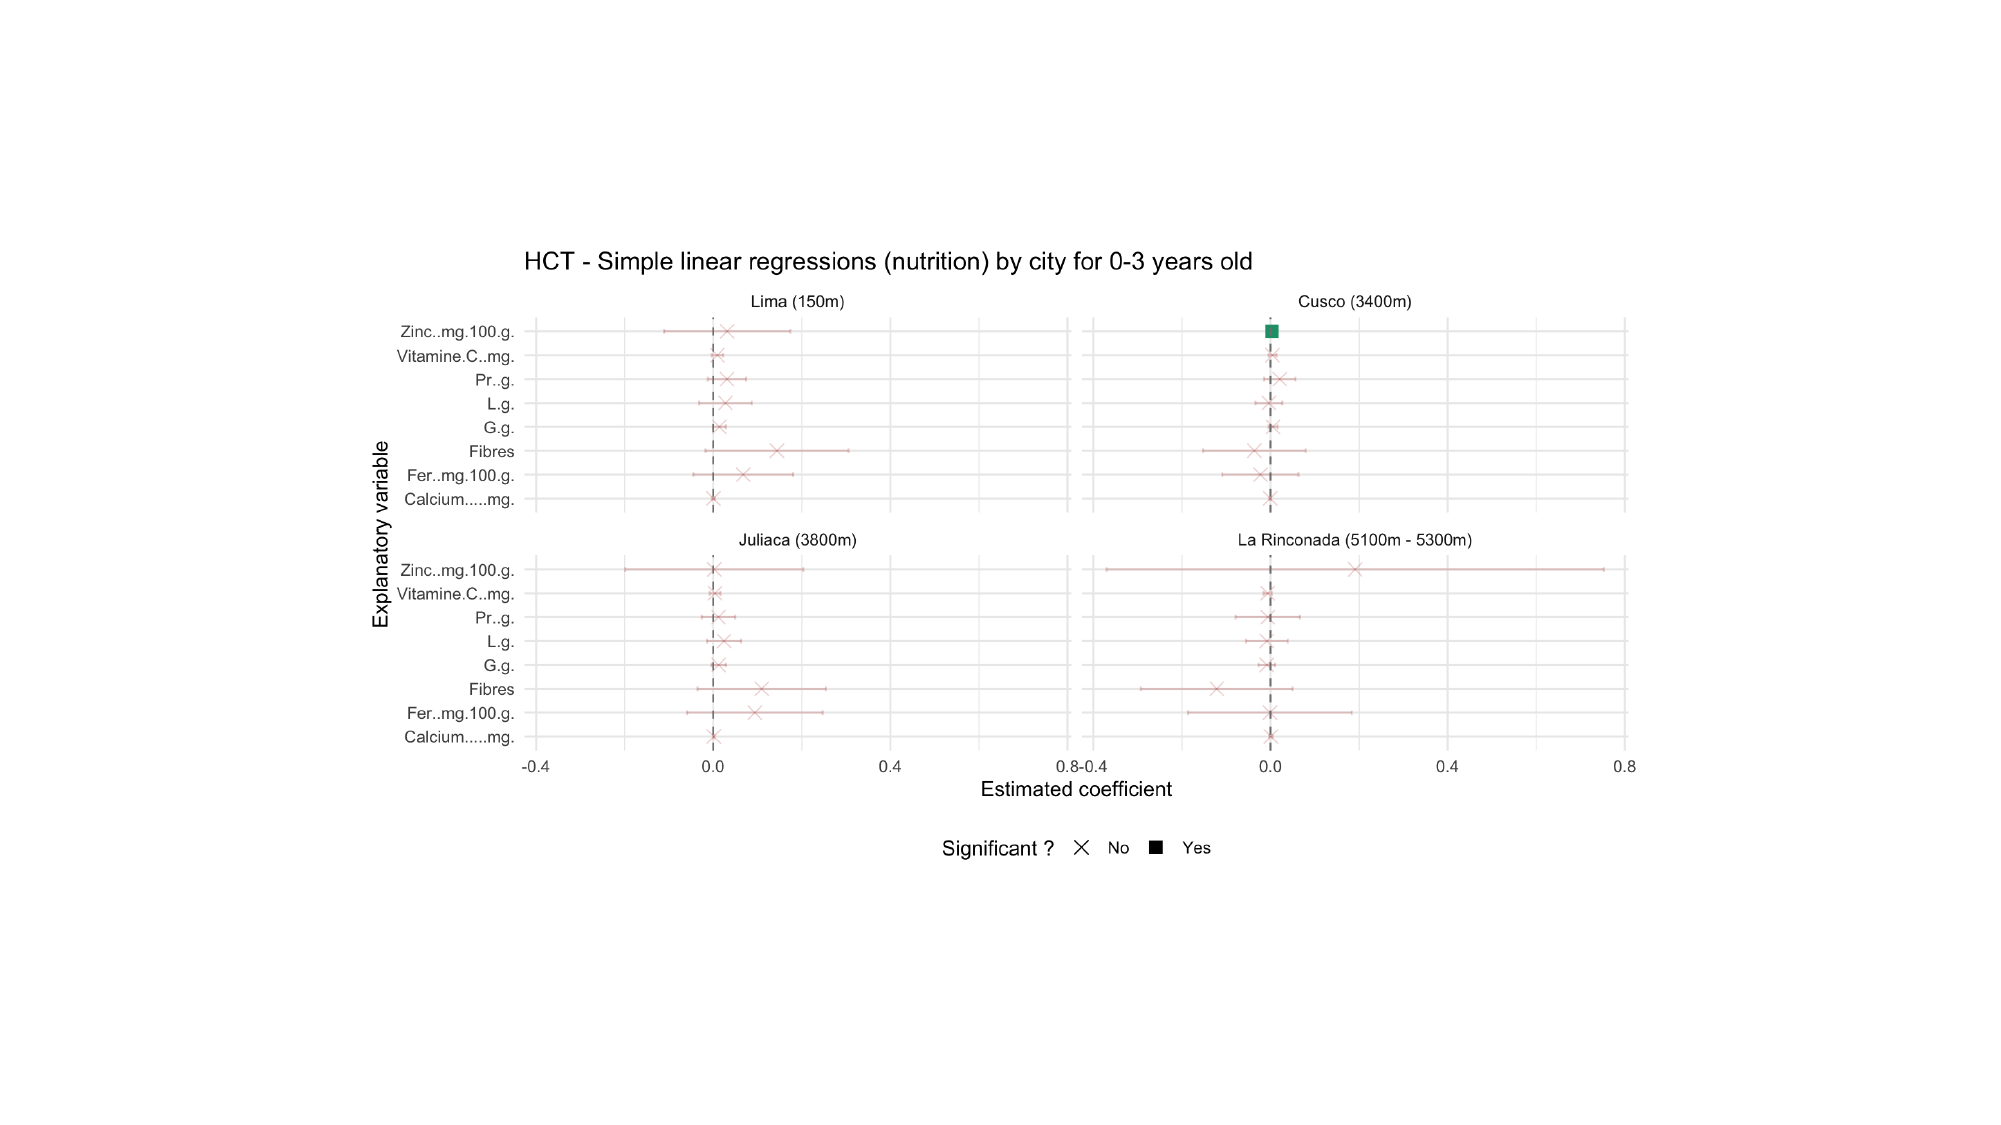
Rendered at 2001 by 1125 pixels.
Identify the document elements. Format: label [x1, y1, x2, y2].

picture [361, 240, 1638, 884]
